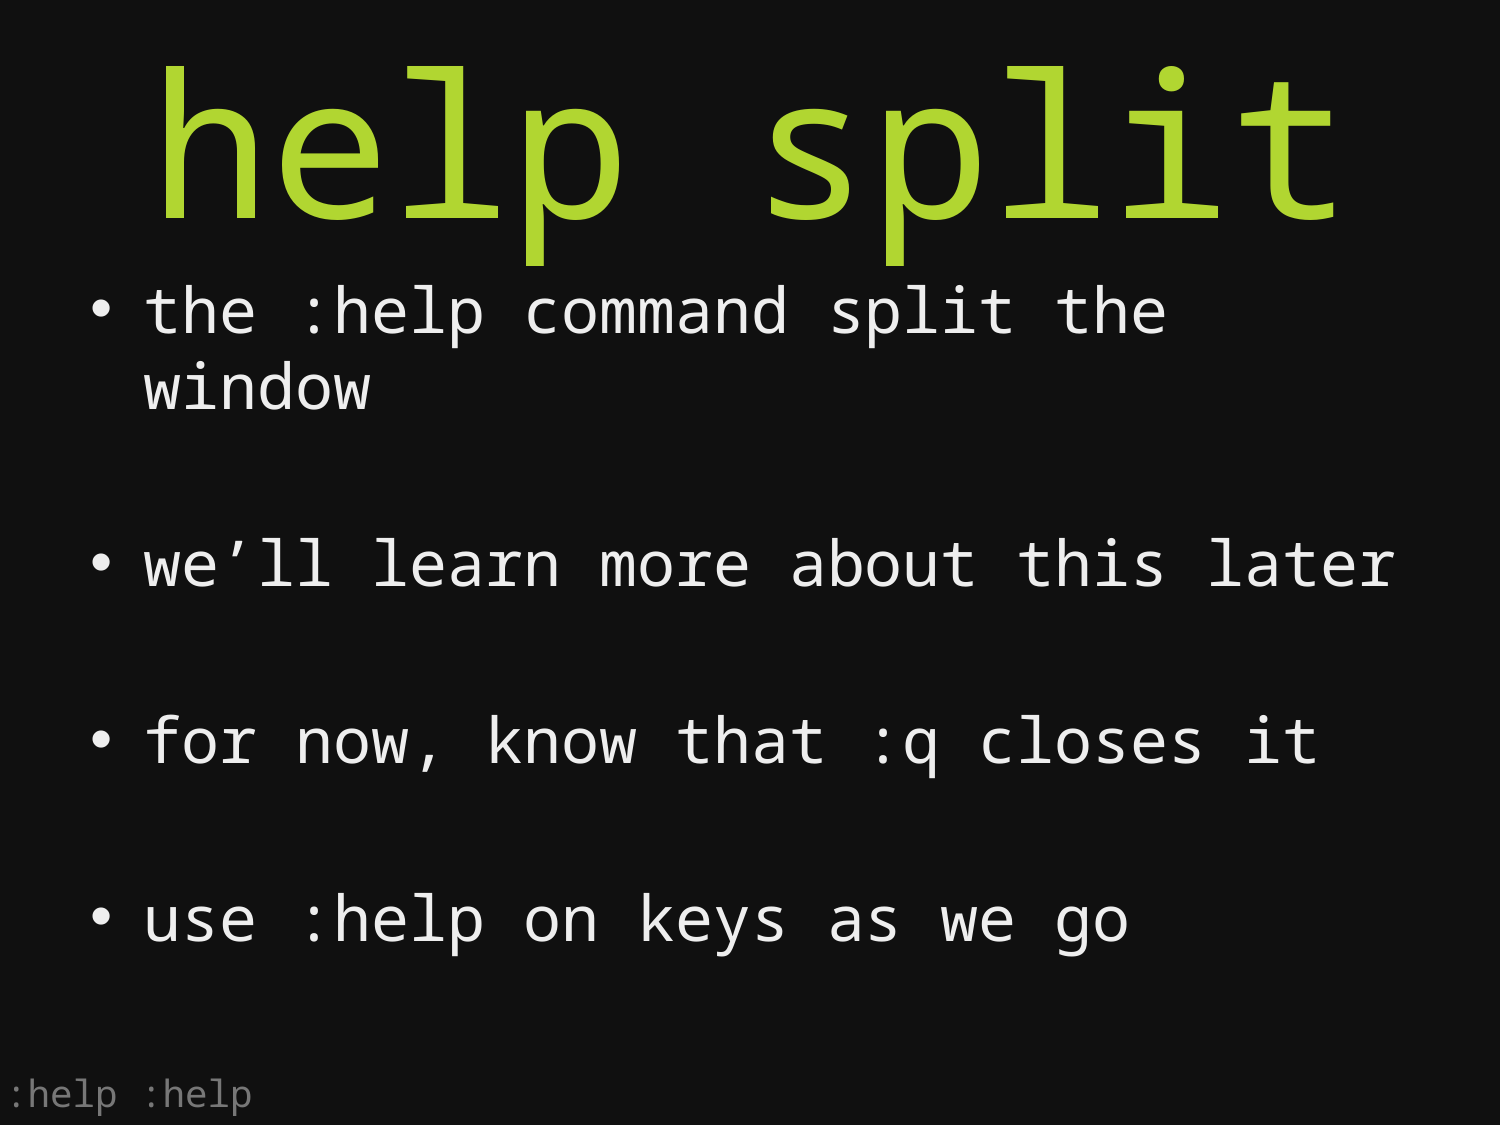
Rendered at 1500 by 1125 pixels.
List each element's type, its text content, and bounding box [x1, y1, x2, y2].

text_box :help :help [0, 1062, 268, 1123]
list the :help command split the window we’ll learn more about this later for now, know that :q closes it use :help on keys as we go [75, 262, 1425, 1005]
title help split [75, 45, 1425, 233]
